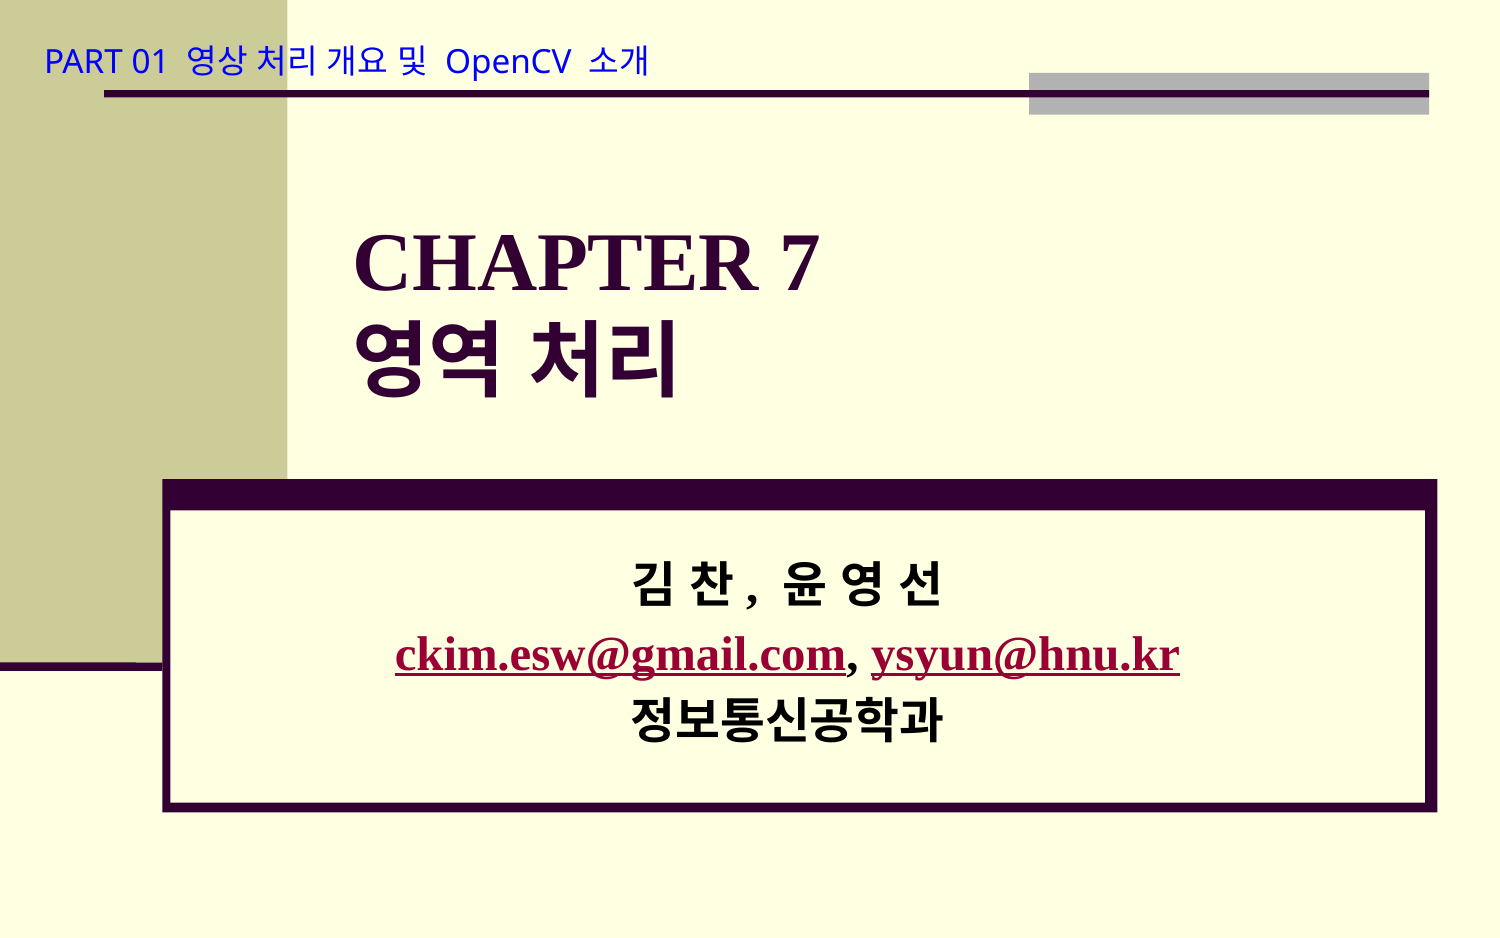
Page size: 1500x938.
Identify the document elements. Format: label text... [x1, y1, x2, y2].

text_box PART 01 영상 처리 개요 및 OpenCV 소개 [29, 32, 750, 88]
subtitle 김 찬, 윤 영 선 ckim.esw@gmail.com, ysyun@hnu.kr 정보통신공학과 [224, 541, 1351, 761]
title CHAPTER 7 영역 처리 [337, 155, 1426, 459]
